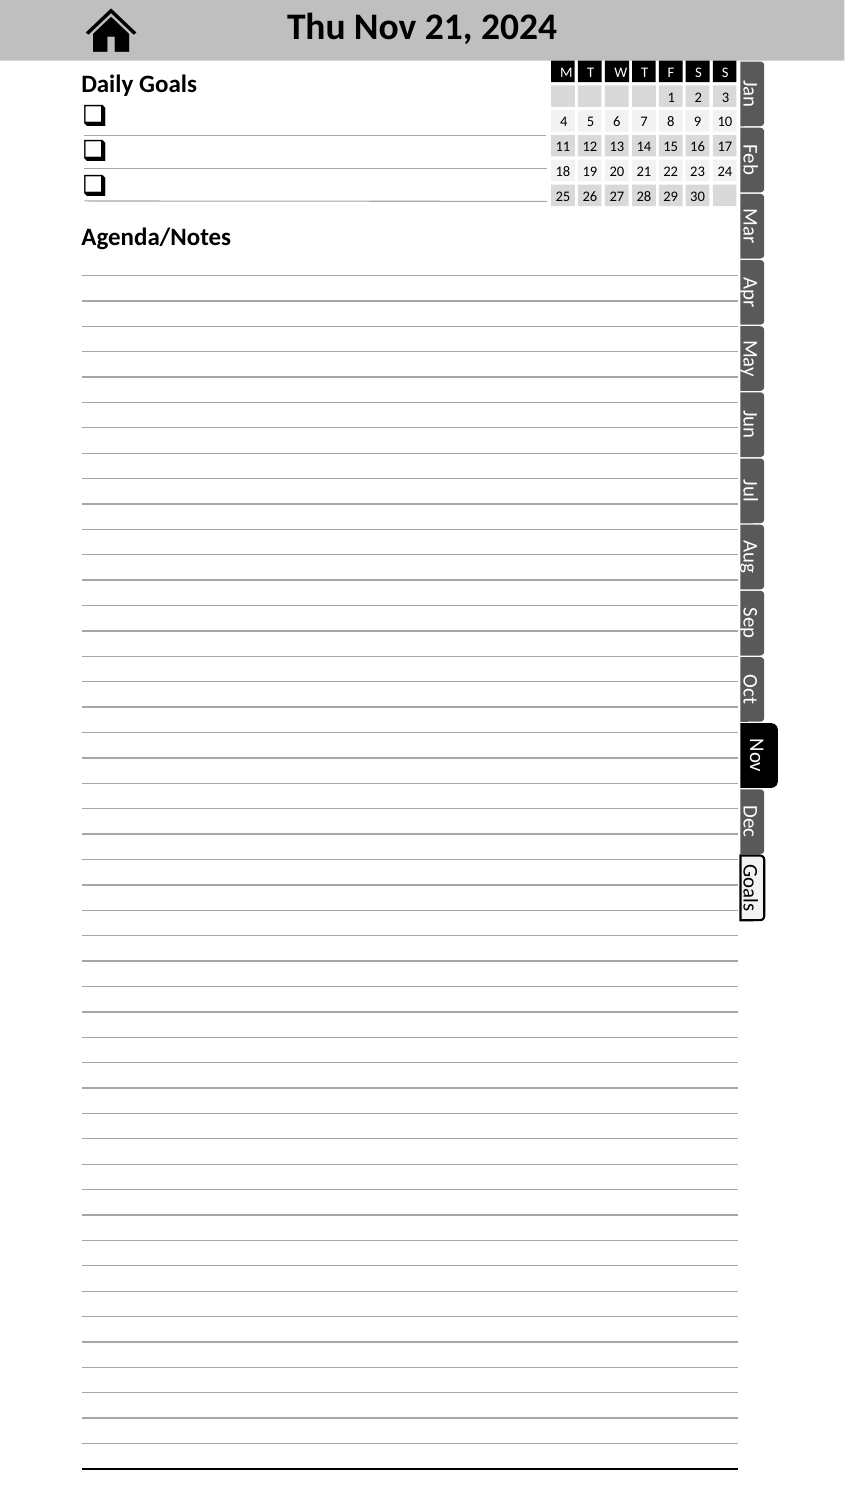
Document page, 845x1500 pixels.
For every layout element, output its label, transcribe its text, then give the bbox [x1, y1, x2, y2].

list Thu Nov 21, 2024 [190, 0, 655, 61]
picture [82, 1, 140, 59]
